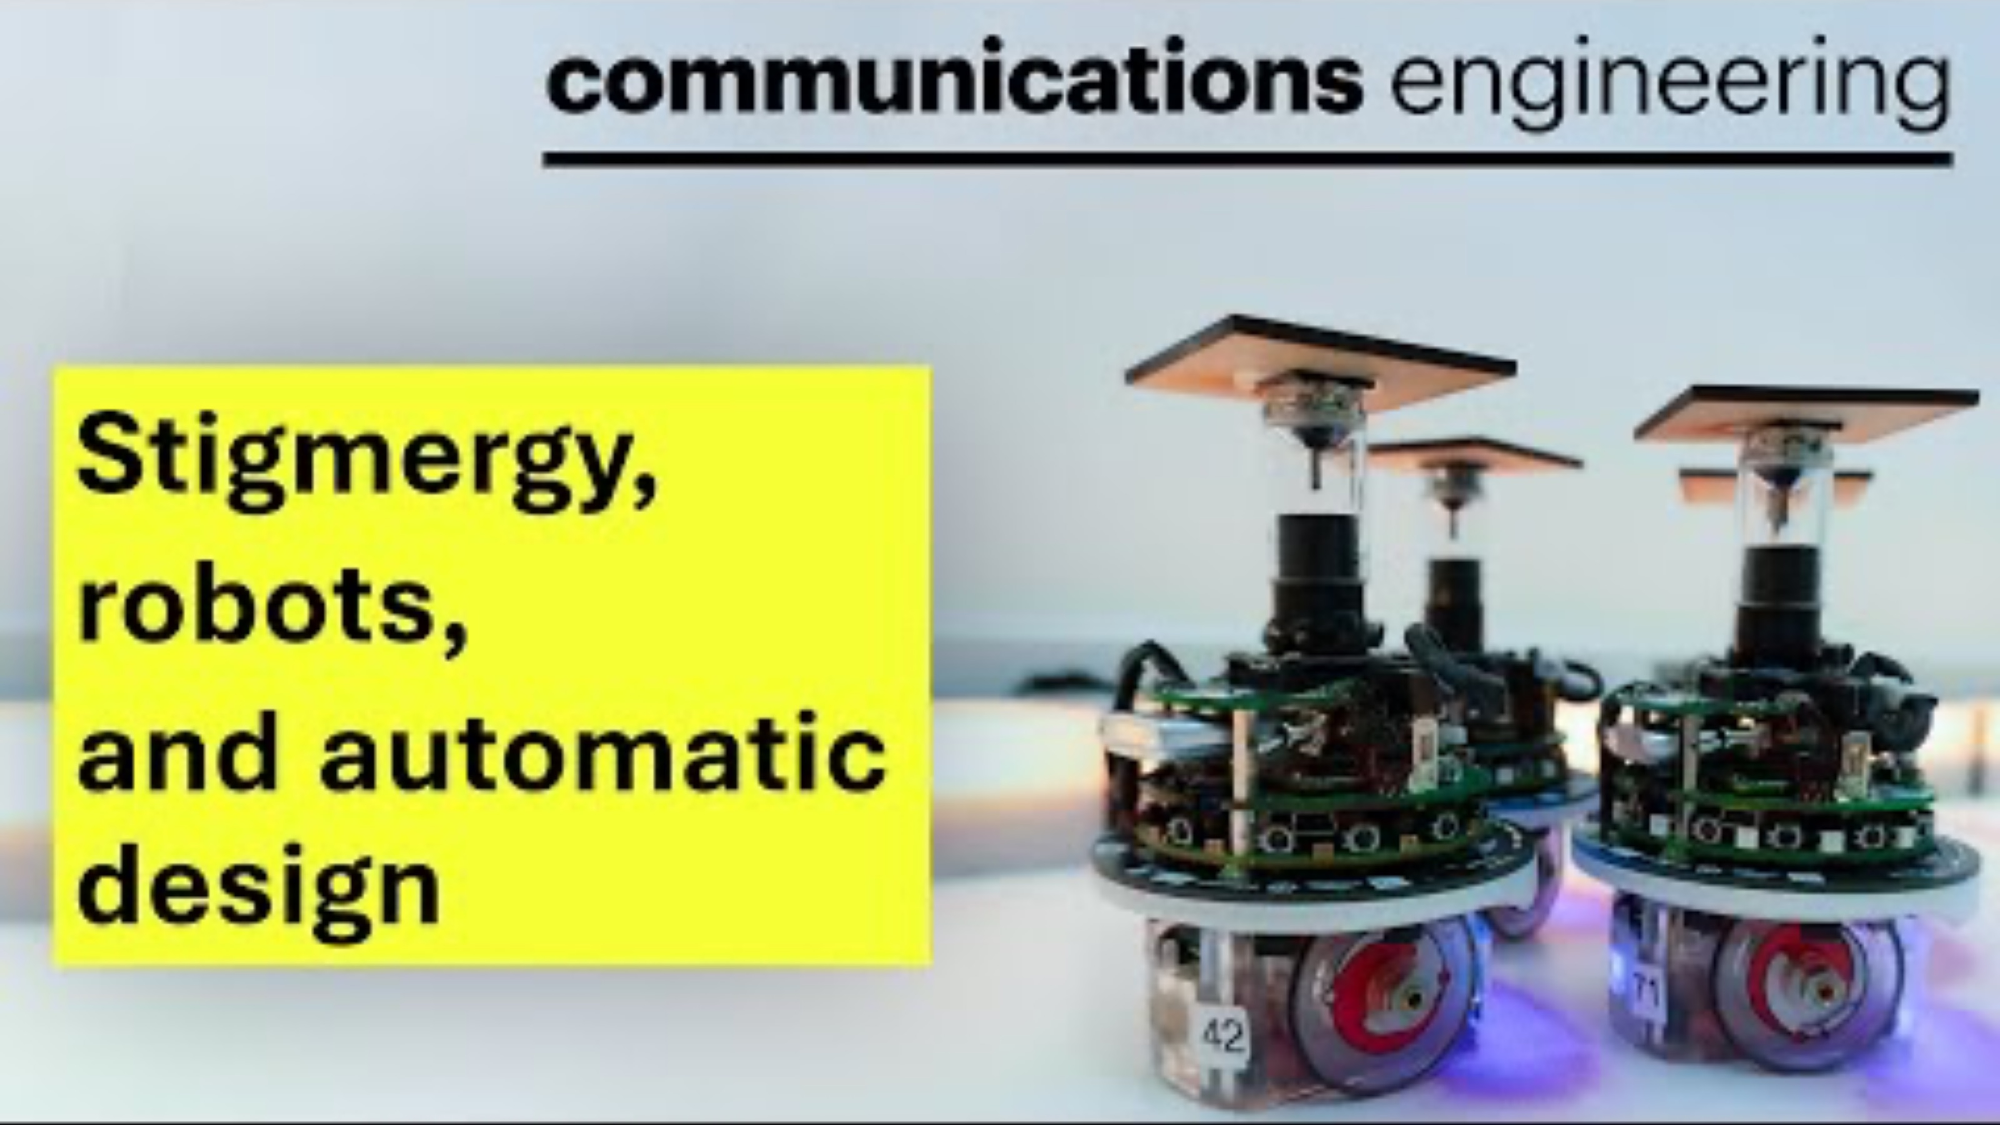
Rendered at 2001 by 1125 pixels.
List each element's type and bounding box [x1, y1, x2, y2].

text_box [0, 0, 2000, 1125]
